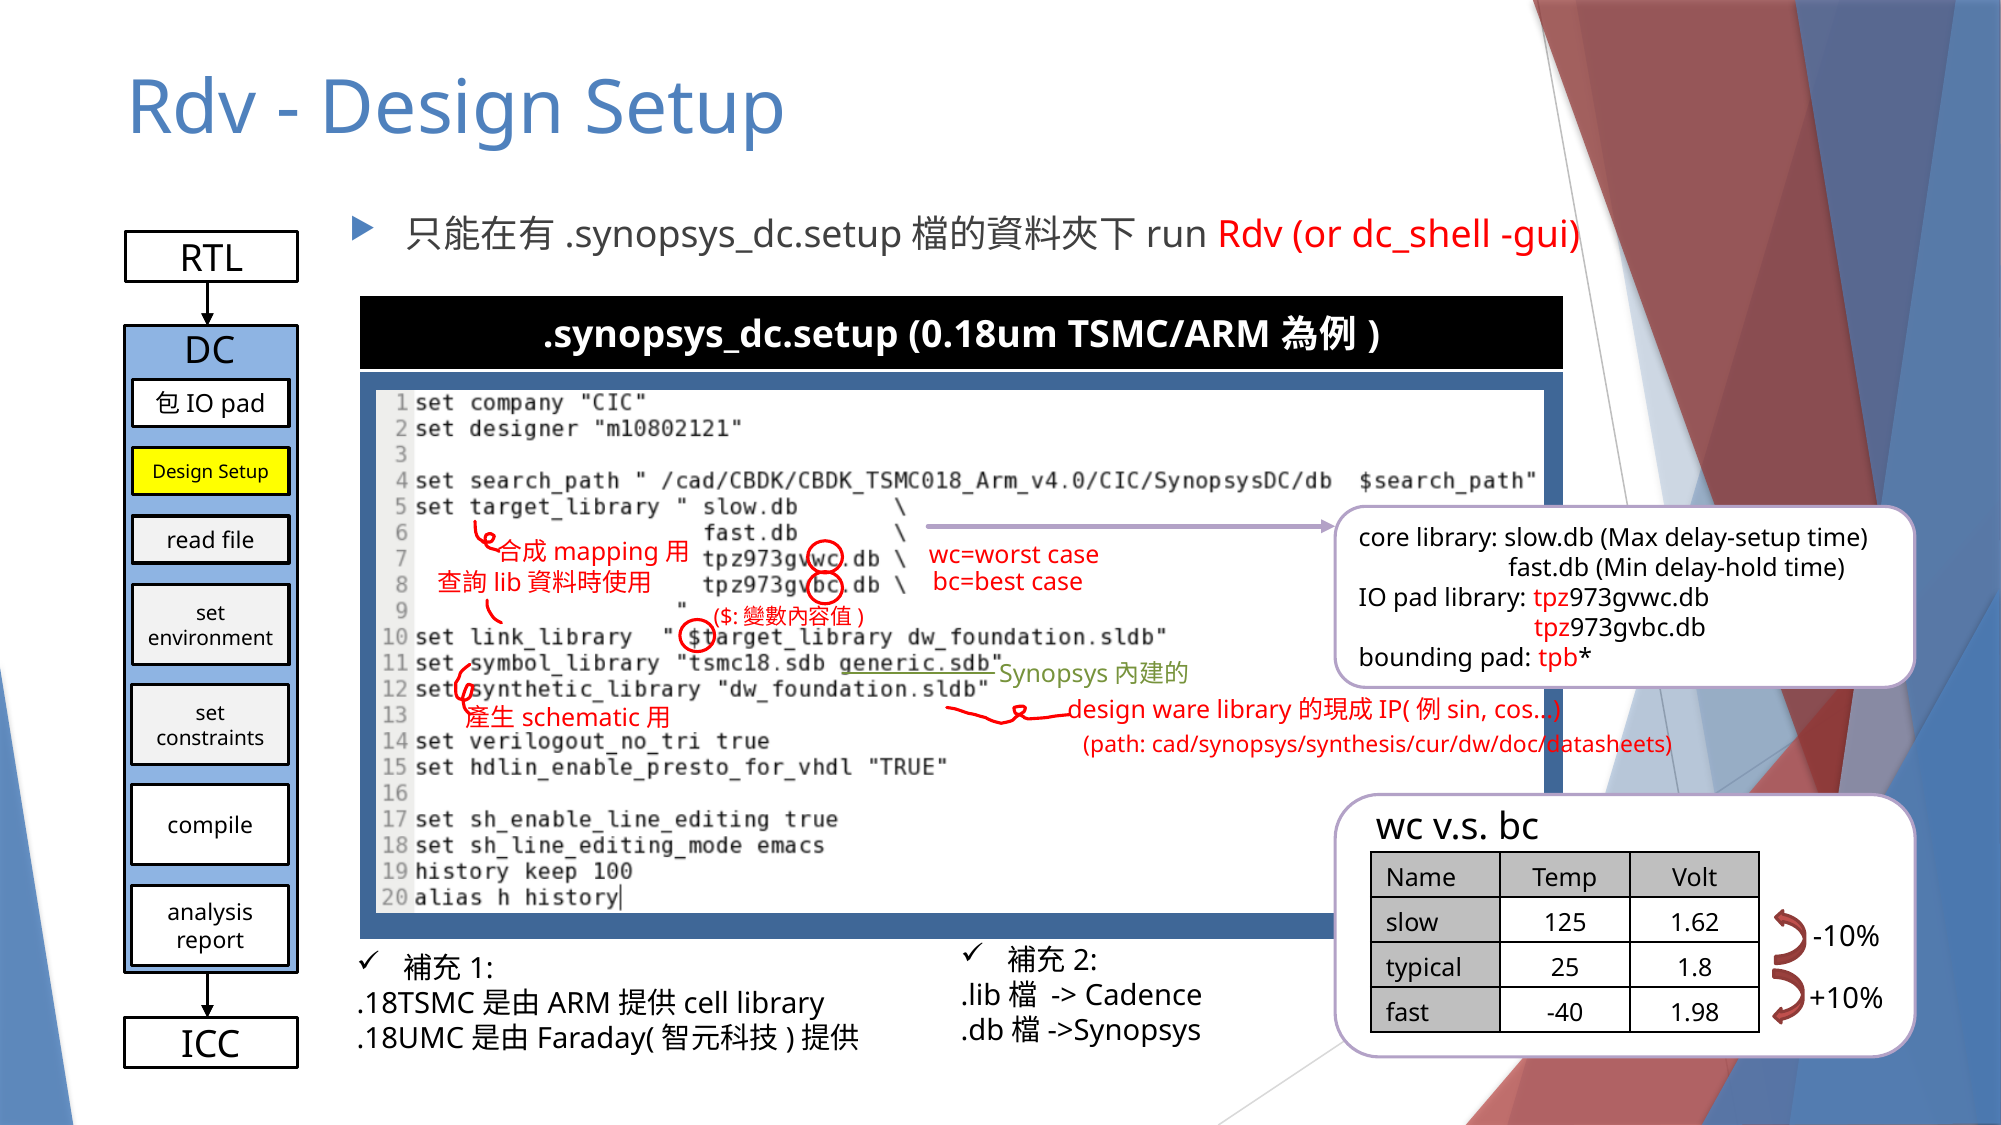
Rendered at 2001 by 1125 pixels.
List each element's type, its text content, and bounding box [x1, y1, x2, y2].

text_box [123, 324, 299, 974]
title Rdv - Design Setup [111, 51, 1522, 162]
text_box set environment [131, 583, 291, 666]
list 只能在有.synopsys_dc.setup檔的資料夾下run Rdv (or dc_shell -gui) [334, 202, 1796, 992]
text_box 包IO pad [131, 378, 291, 428]
text_box read file [131, 514, 291, 565]
text_box analysis report [130, 884, 290, 967]
table_header .synopsys_dc.setup (0.18um TSMC/ARM為例) [360, 296, 1563, 369]
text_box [356, 389, 1916, 1064]
text_box Design Setup [131, 446, 291, 496]
table_cell [360, 372, 1563, 389]
text_box compile [130, 783, 290, 866]
text_box set constraints [130, 683, 290, 766]
text_box ICC [123, 1016, 299, 1069]
text_box RTL [124, 230, 299, 283]
text_box DC [169, 318, 251, 378]
